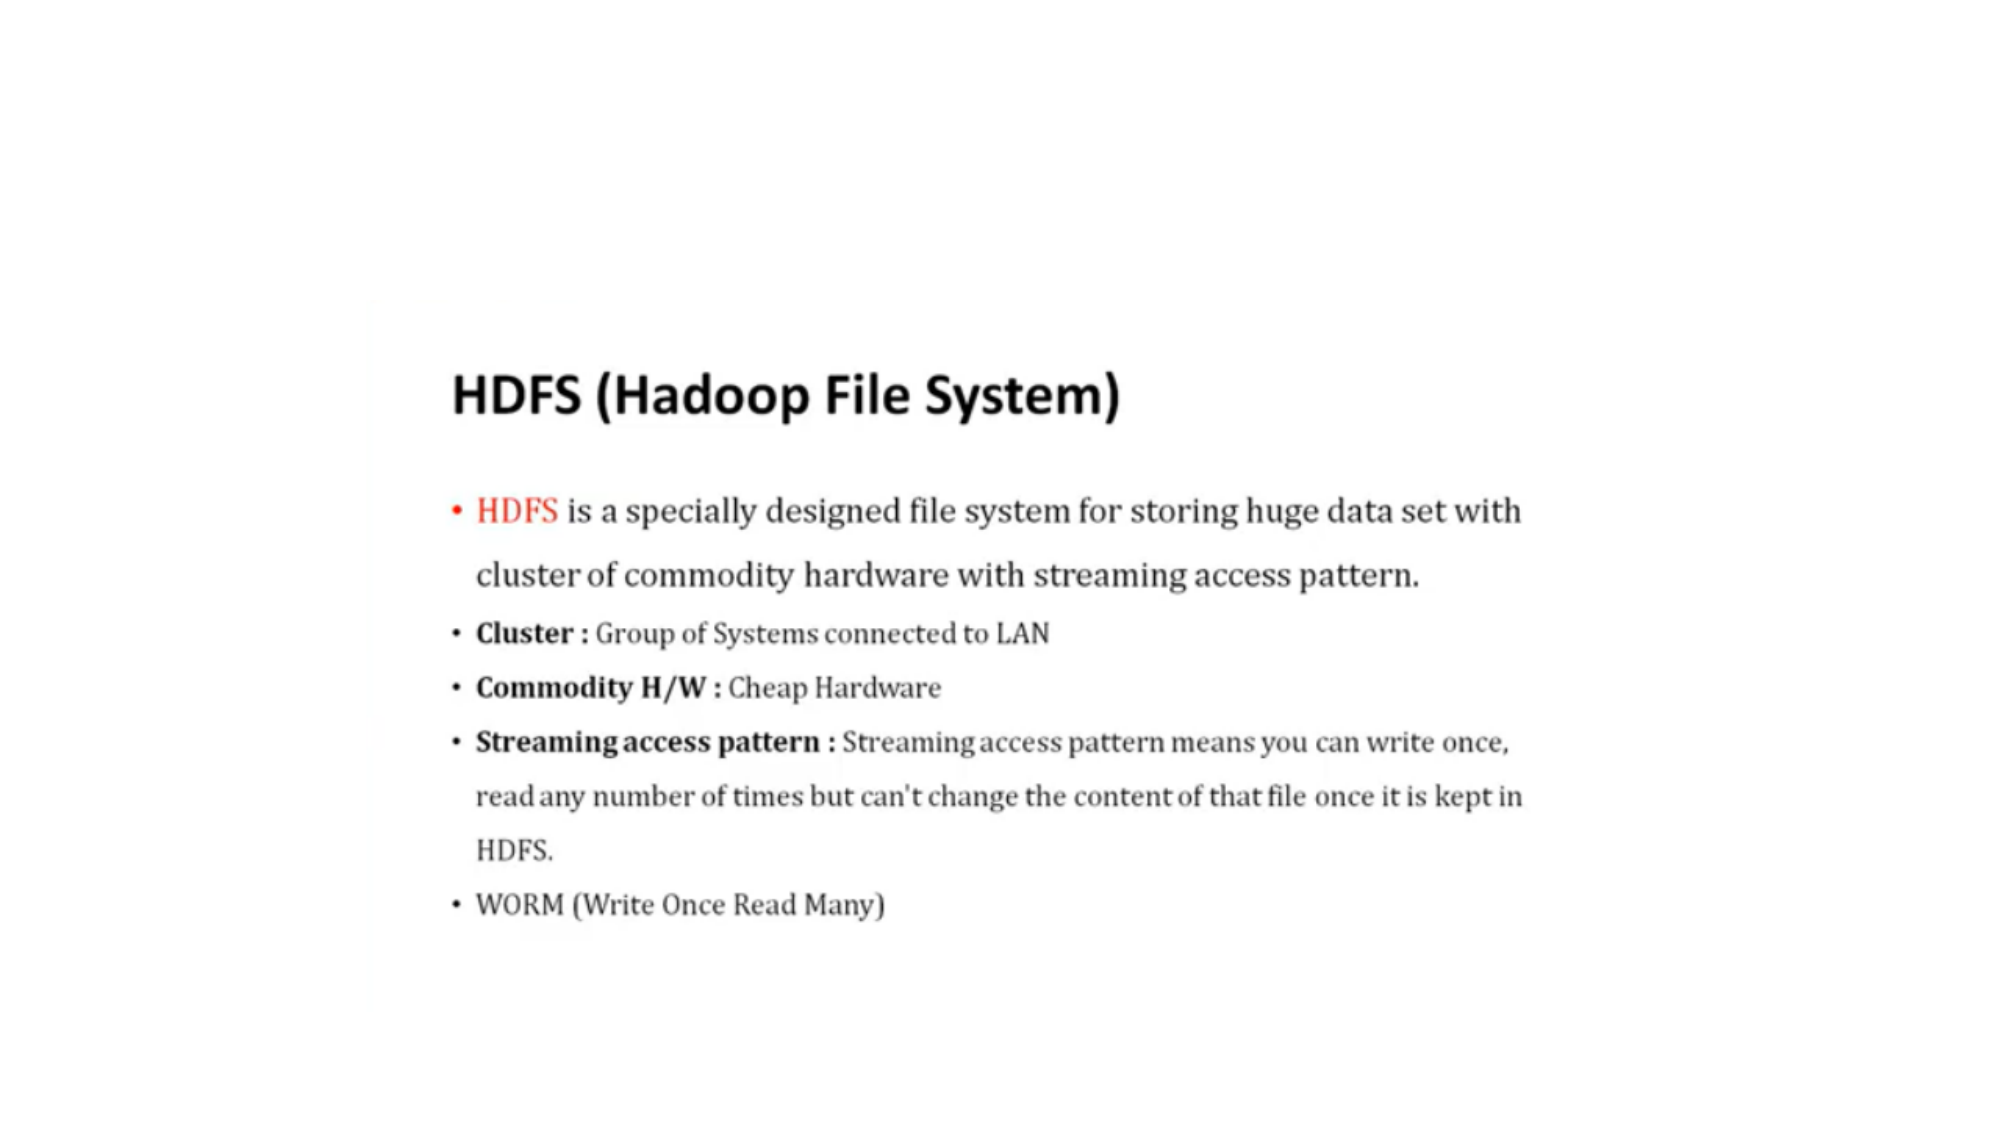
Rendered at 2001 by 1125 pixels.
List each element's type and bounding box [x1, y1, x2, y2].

list [366, 300, 1634, 1012]
